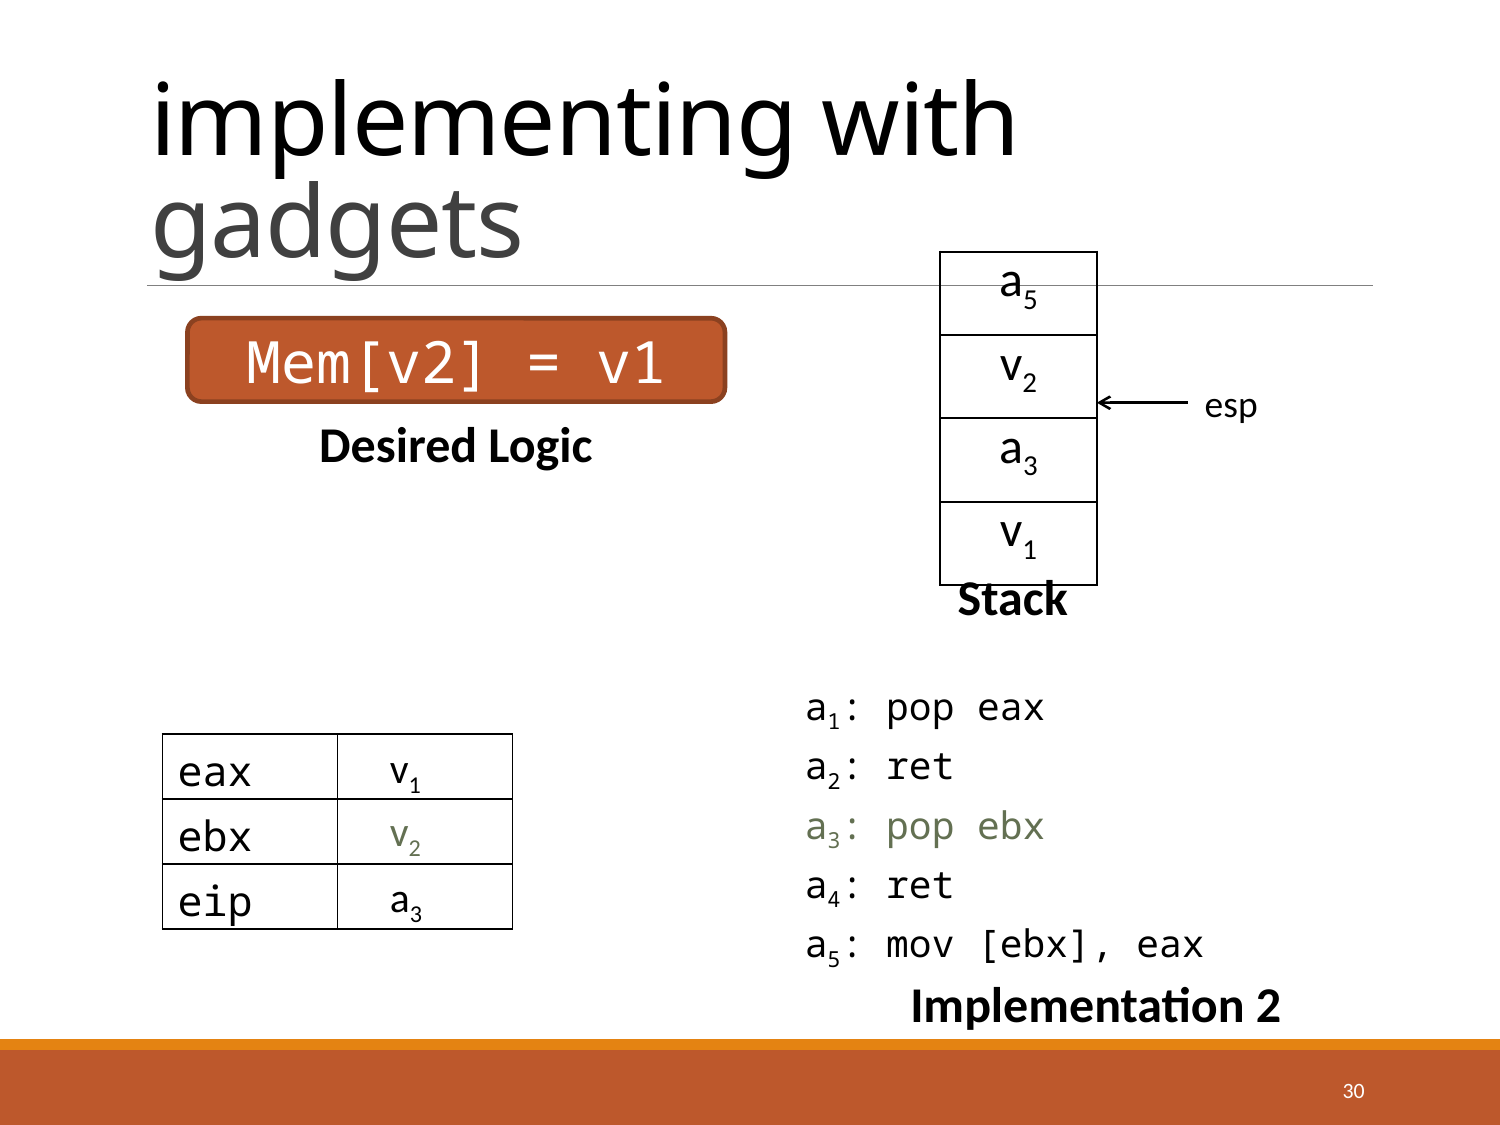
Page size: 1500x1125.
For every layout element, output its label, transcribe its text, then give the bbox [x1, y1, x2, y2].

table_cell ebx [163, 800, 337, 863]
text_box Stack [942, 557, 1095, 633]
table_cell a3 [941, 419, 1096, 501]
table_cell eip [163, 865, 337, 928]
text_box a3 [374, 869, 513, 936]
table_header a5 [941, 253, 1096, 334]
text_box Desired Logic [304, 405, 608, 481]
table_cell [338, 865, 374, 928]
title implementing with gadgets [135, 47, 1373, 285]
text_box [789, 674, 1403, 1063]
table_cell [338, 800, 374, 863]
text_box Mem[v2] = v1 [186, 316, 727, 403]
slide_number 30 [1218, 1070, 1380, 1120]
table_header [338, 735, 374, 798]
table_header eax [163, 735, 337, 798]
table_cell v1 [941, 503, 1096, 584]
table_cell v2 [941, 336, 1096, 417]
text_box v2 [374, 796, 513, 869]
text_box v1 [374, 734, 513, 796]
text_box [1096, 371, 1276, 434]
